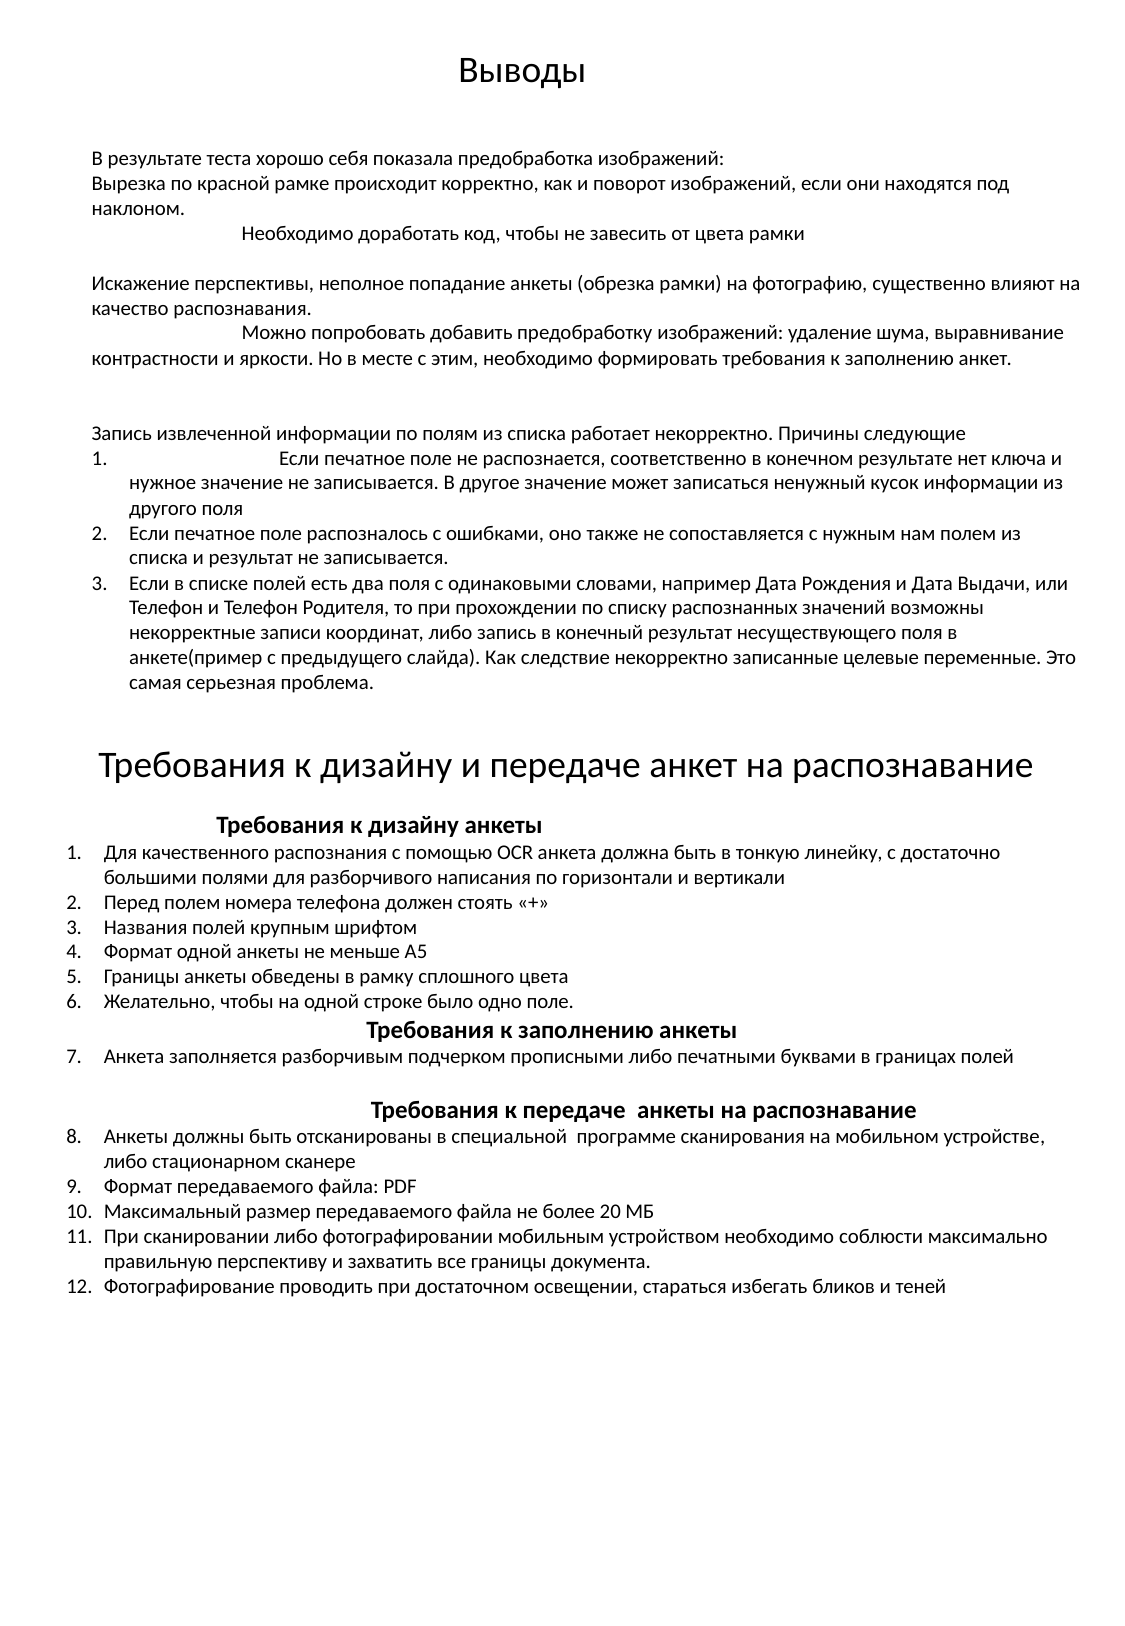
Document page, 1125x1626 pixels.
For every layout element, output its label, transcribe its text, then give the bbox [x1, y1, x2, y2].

text_box Выводы [443, 37, 602, 98]
text_box Требования к дизайну и передаче анкет на распознавание [83, 732, 1059, 793]
text_box В результате теста хорошо себя показала предобработка изображений: Вырезка по красной рамке происходит корректно, как и поворот изображений, если они находятся под наклоном. Необходимо доработать код, чтобы не завесить от цвета рамки Искажение перспективы, неполное попадание анкеты (обрезка рамки) на фотографию, существенно влияют на качество распознавания. Можно попробовать добавить предобработку изображений: удаление шума, выравнивание контрастности и яркости. Но в месте с этим, необходимо формировать требования к заполнению анкет. Запись извлеченной информации по полям из списка работает некорректно. Причины следующие Если печатное поле не распознается, соответственно в конечном результате нет ключа и нужное значение не записывается. В другое значение может записаться ненужный кусок информации из другого поля Если печатное поле распозналось с ошибками, оно также не сопоставляется с нужным нам полем из списка и результат не записывается. Если в списке полей есть два поля с одинаковыми словами, например Дата Рождения и Дата Выдачи, или Телефон и Телефон Родителя, то при прохождении по списку распознанных значений возможны некорректные записи координат, либо запись в конечный результат несуществующего поля в анкете(пример с предыдущего слайда). Как следствие некорректно записанные целевые переменные. Это самая серьезная проблема. [76, 137, 1099, 727]
text_box Требования к дизайну анкеты Для качественного распознания с помощью OCR анкета должна быть в тонкую линейку, с достаточно большими полями для разборчивого написания по горизонтали и вертикали Перед полем номера телефона должен стоять «+» Названия полей крупным шрифтом Формат одной анкеты не меньше А5 Границы анкеты обведены в рамку сплошного цвета Желательно, чтобы на одной строке было одно поле. Требования к заполнению анкеты Анкета заполняется разборчивым подчерком прописными либо печатными буквами в границах полей Требования к передаче анкеты на распознавание Анкеты должны быть отсканированы в специальной программе сканирования на мобильном устройстве, либо стационарном сканере Формат передаваемого файла: PDF Максимальный размер передаваемого файла не более 20 МБ При сканировании либо фотографировании мобильным устройством необходимо соблюсти максимально правильную перспективу и захватить все границы документа. Фотографирование проводить при достаточном освещении, стараться избегать бликов и теней [51, 800, 1074, 1331]
